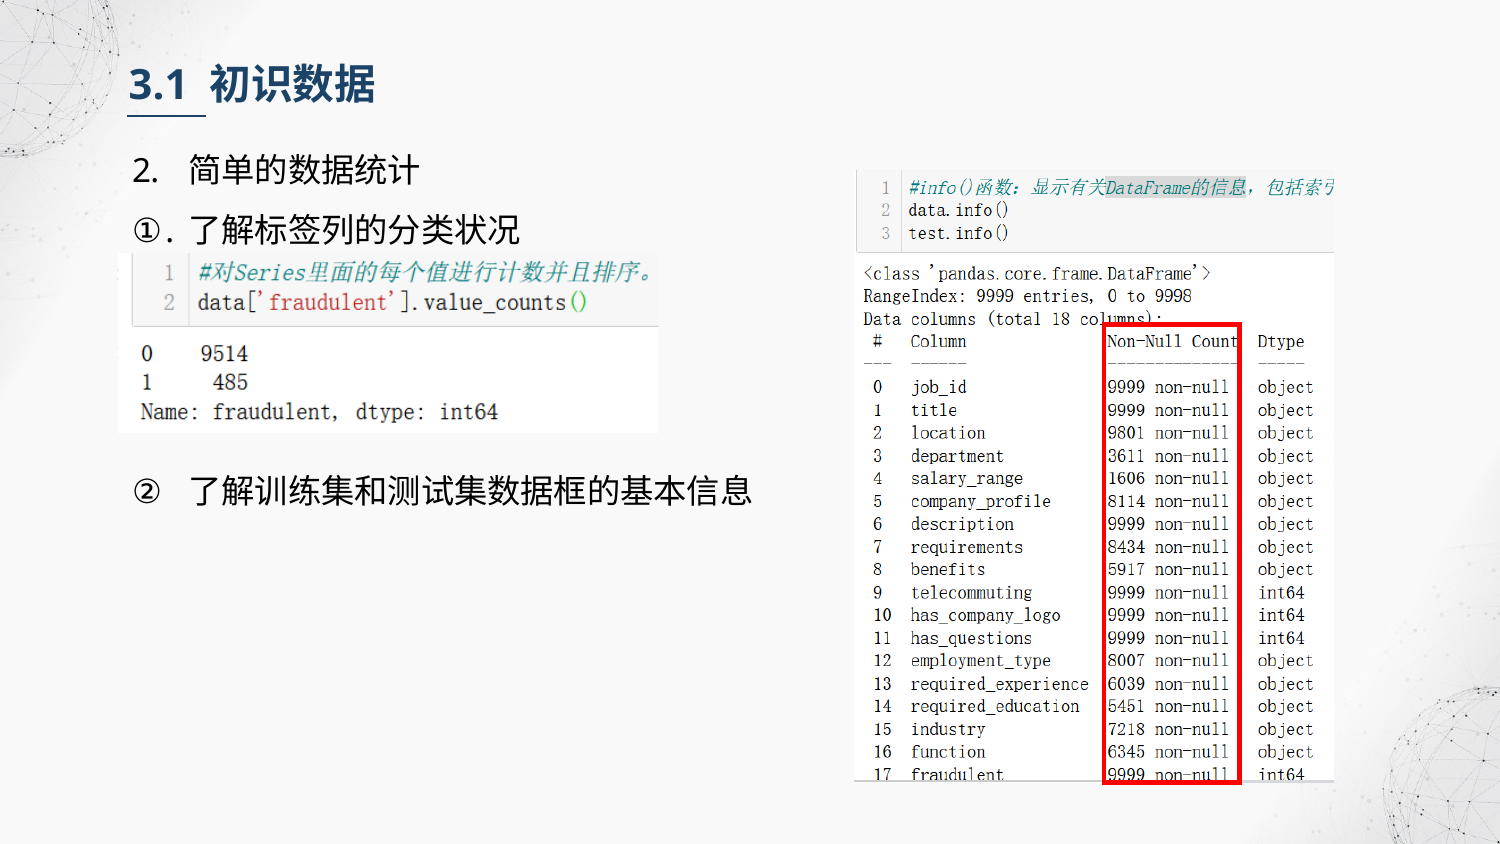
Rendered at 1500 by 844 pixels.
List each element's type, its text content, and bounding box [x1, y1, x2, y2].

text_box 简单的数据统计 了解标签列的分类状况 [117, 121, 1355, 436]
text_box 3.1 初识数据 [117, 52, 550, 114]
picture [0, 0, 1500, 844]
text_box 了解训练集和测试集数据框的基本信息 [117, 442, 854, 518]
